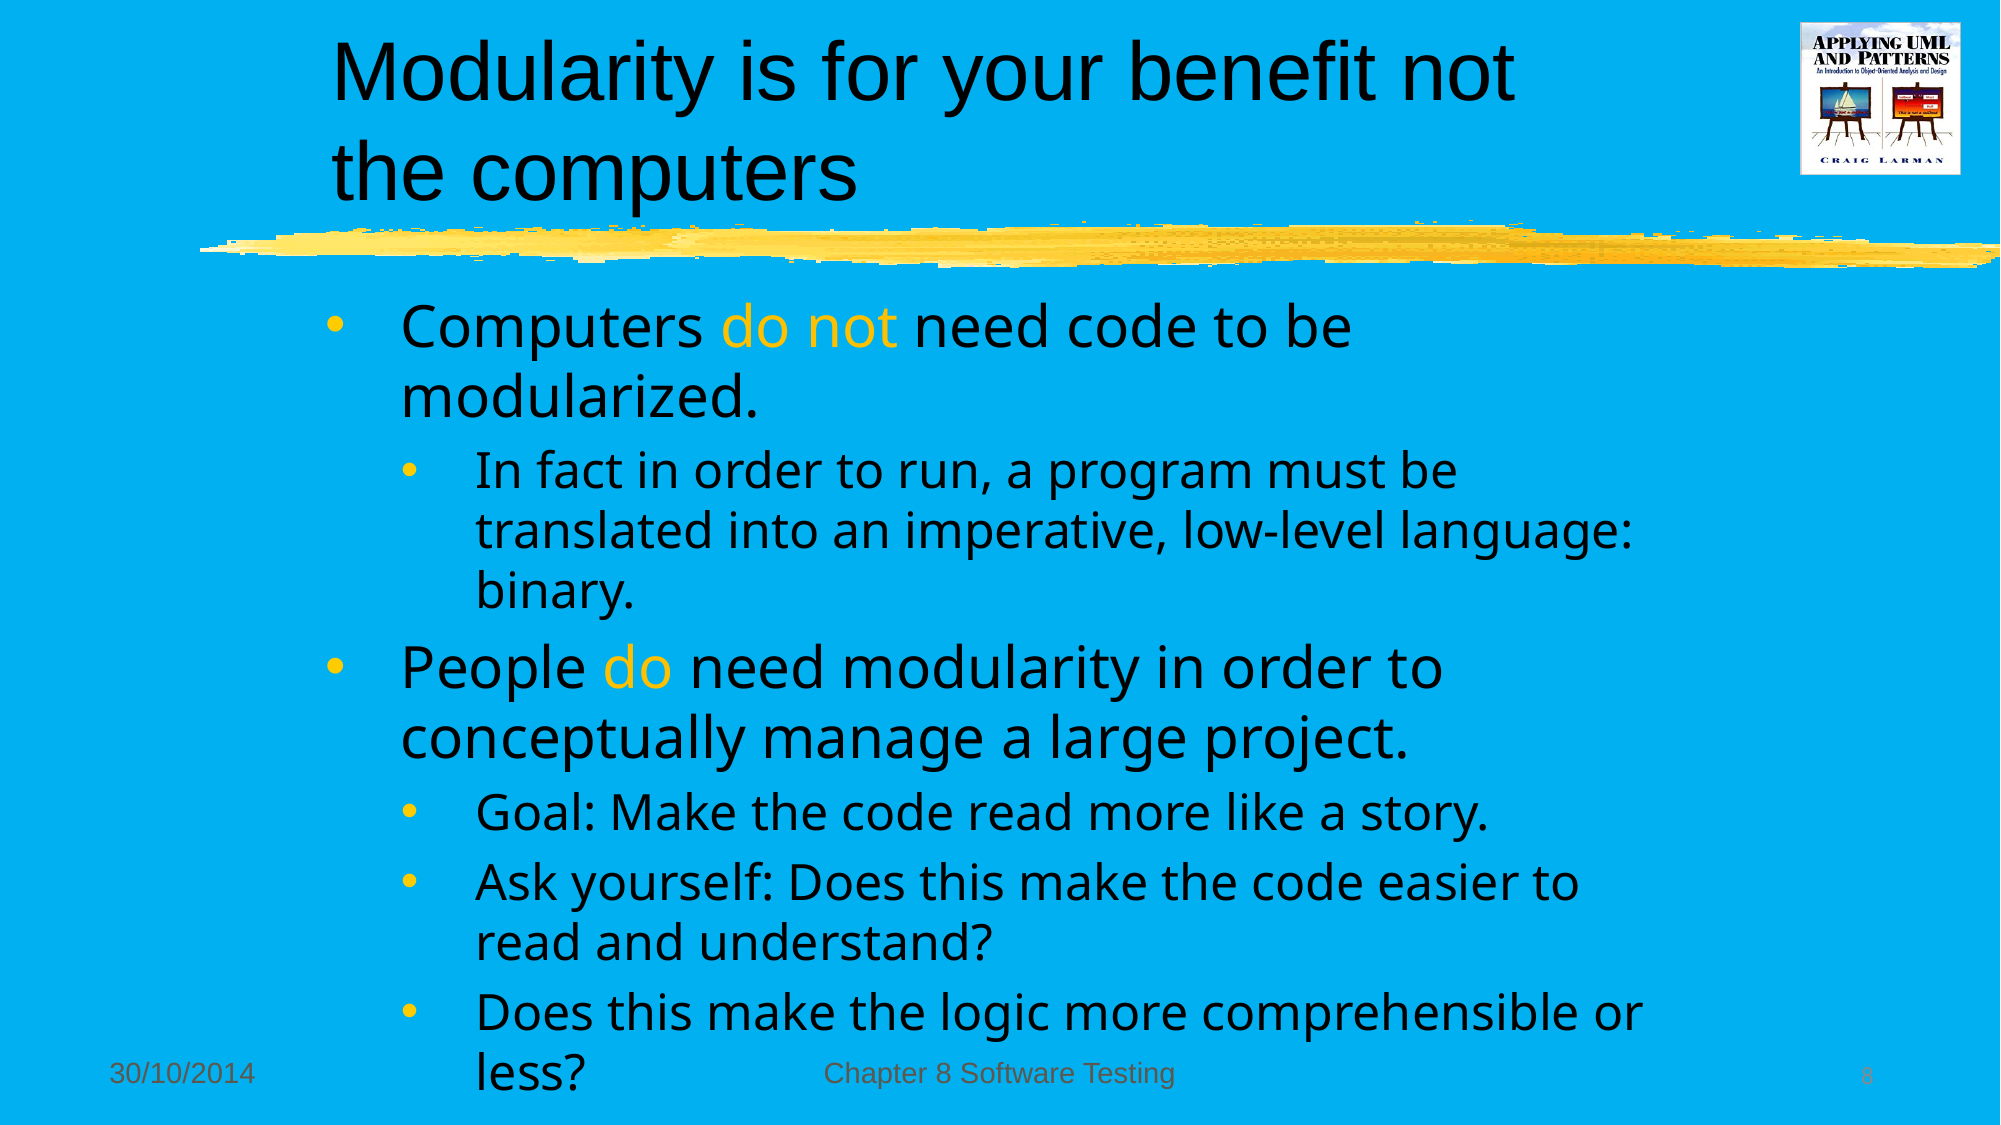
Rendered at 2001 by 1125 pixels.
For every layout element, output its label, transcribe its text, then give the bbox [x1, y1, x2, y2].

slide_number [94, 1021, 512, 1097]
title Modularity is for your benefit not the computers [316, 37, 1600, 225]
picture [1801, 23, 1960, 174]
list Computers do not need code to be modularized. In fact in order to run, a program must be translated into an imperative, low-level language: binary. People do need modularity in order to conceptually manage a large project. Goal: Make the code read more like a story. Ask yourself: Does this make the code easier to read and understand? Does this make the logic more comprehensible or less? [310, 281, 1683, 1097]
slide_number 8 [1472, 1021, 1889, 1097]
footer Chapter 8 Software Testing [683, 1021, 1317, 1097]
picture [201, 225, 2000, 267]
